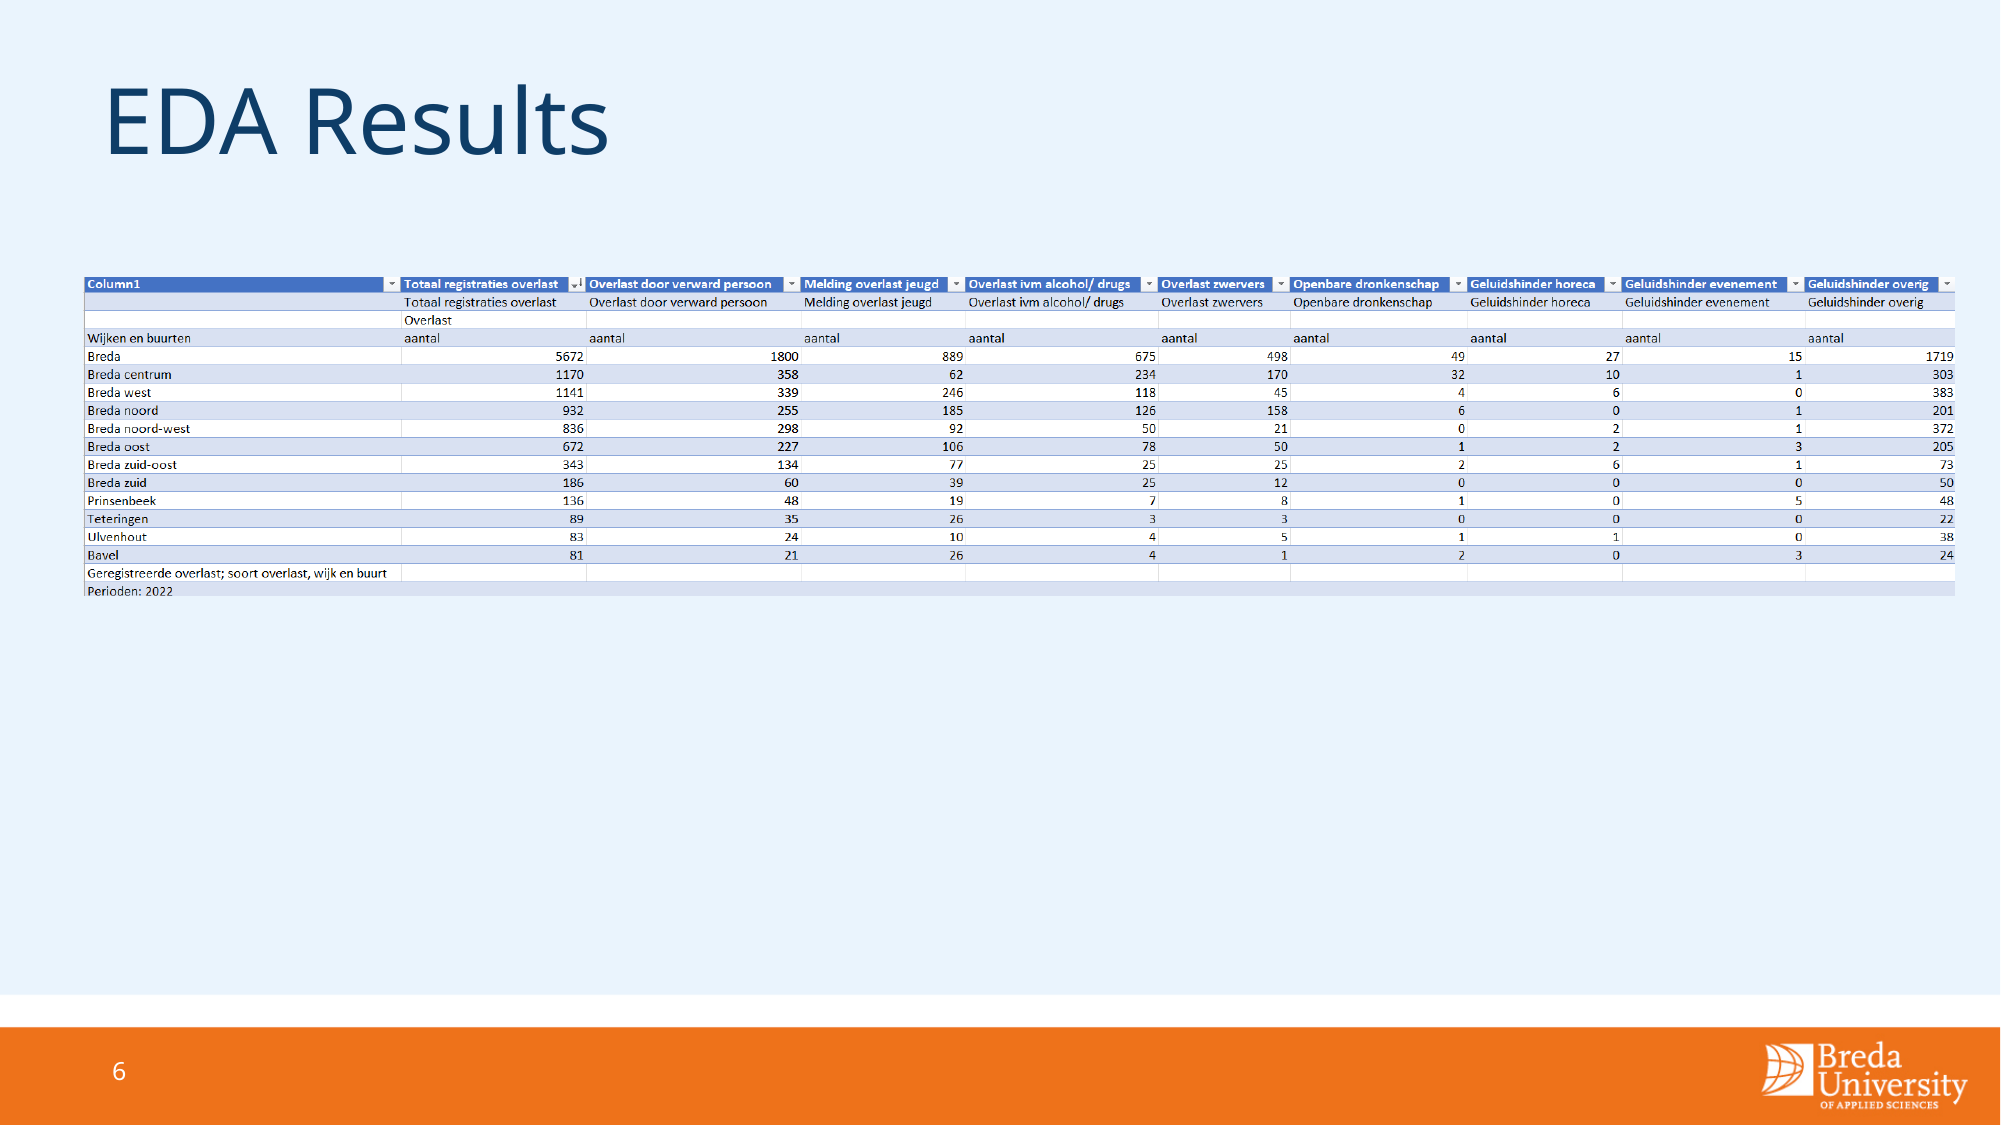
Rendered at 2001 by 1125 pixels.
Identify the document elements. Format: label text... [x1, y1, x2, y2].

slide_number 6 [97, 1042, 198, 1103]
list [83, 277, 1955, 596]
title EDA Results [88, 67, 1917, 210]
picture [0, 0, 2001, 1125]
